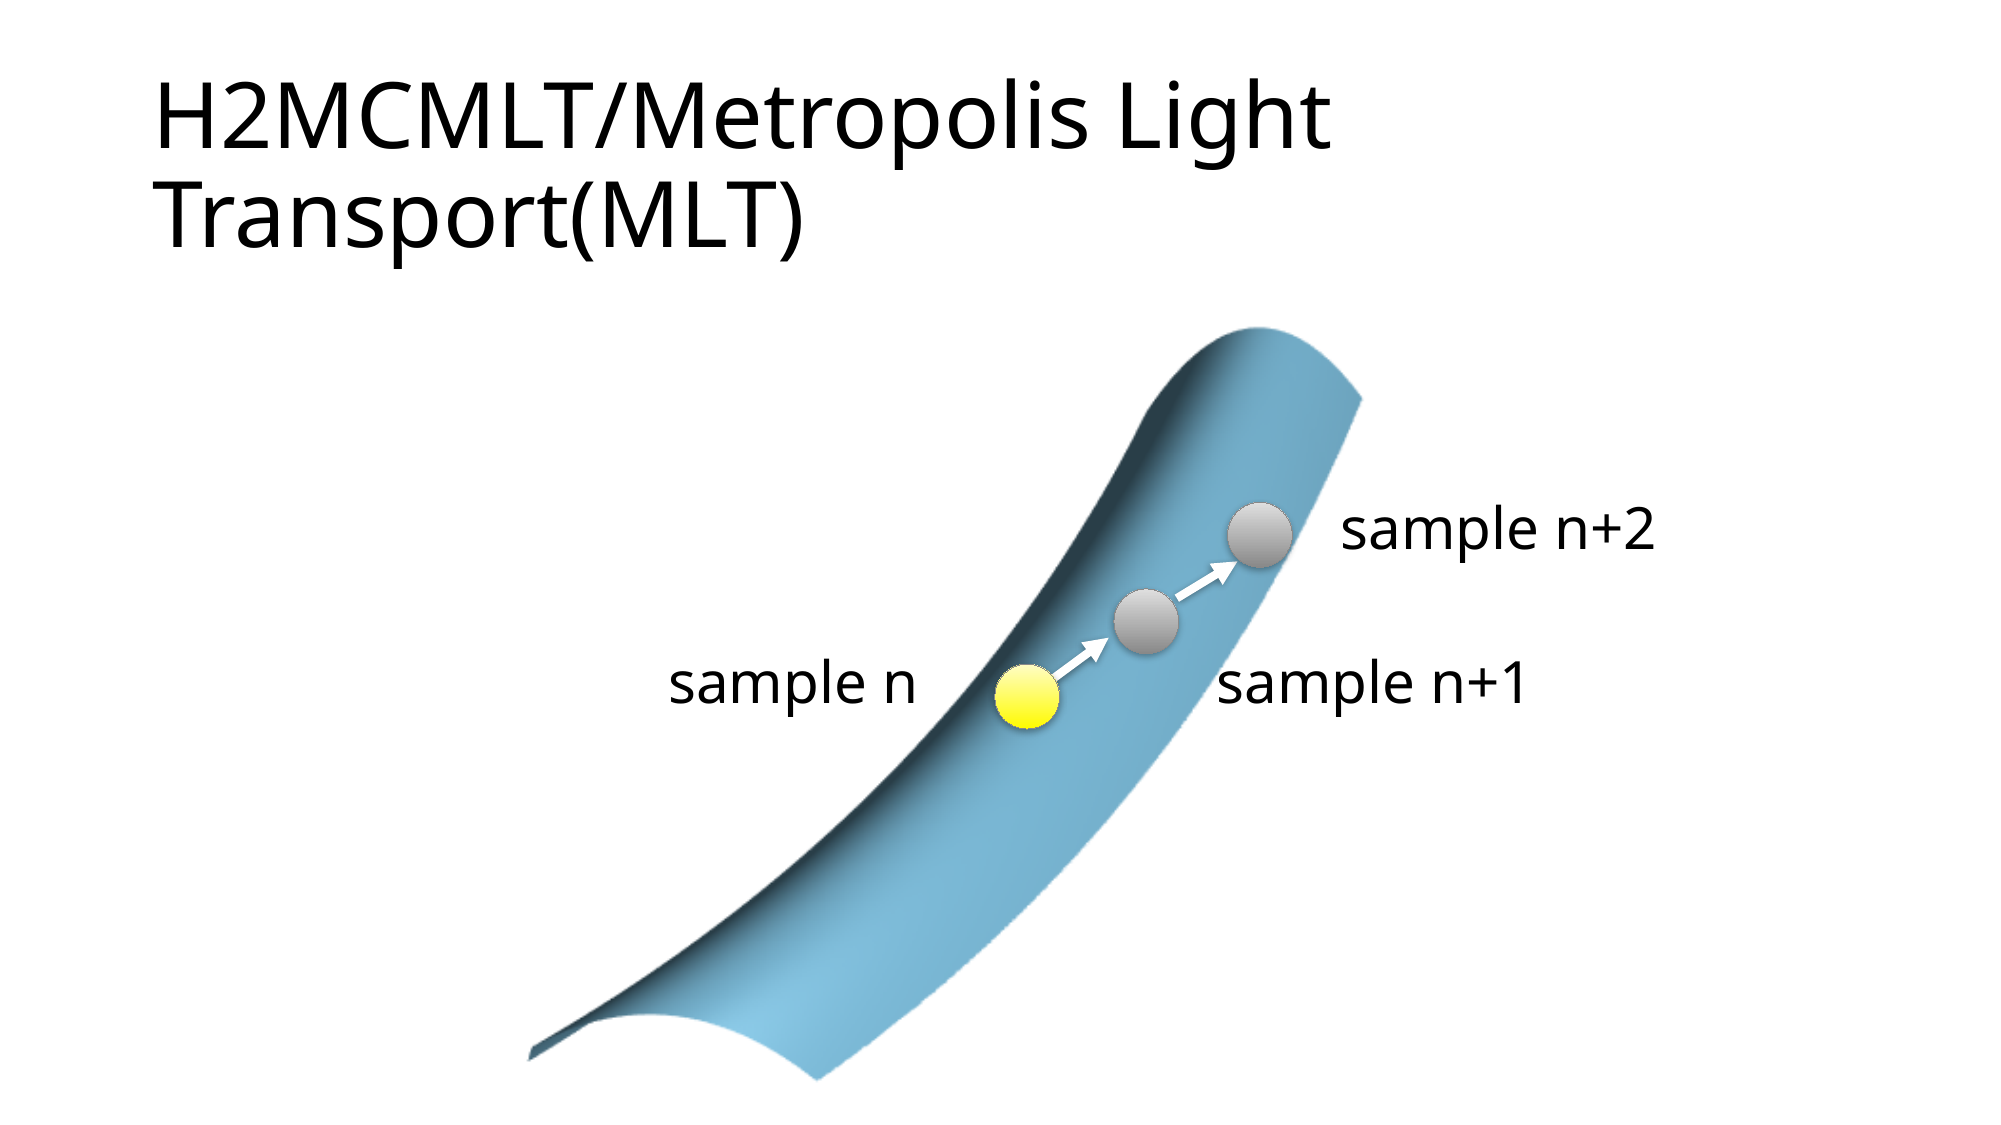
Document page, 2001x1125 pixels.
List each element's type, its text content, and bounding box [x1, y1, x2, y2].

title H2MCMLT/Metropolis Light Transport(MLT) [137, 59, 1863, 278]
picture [360, 297, 1425, 1096]
text_box sample n+1 [1425, 637, 1541, 723]
text_box sample n+2 [1425, 484, 1665, 569]
